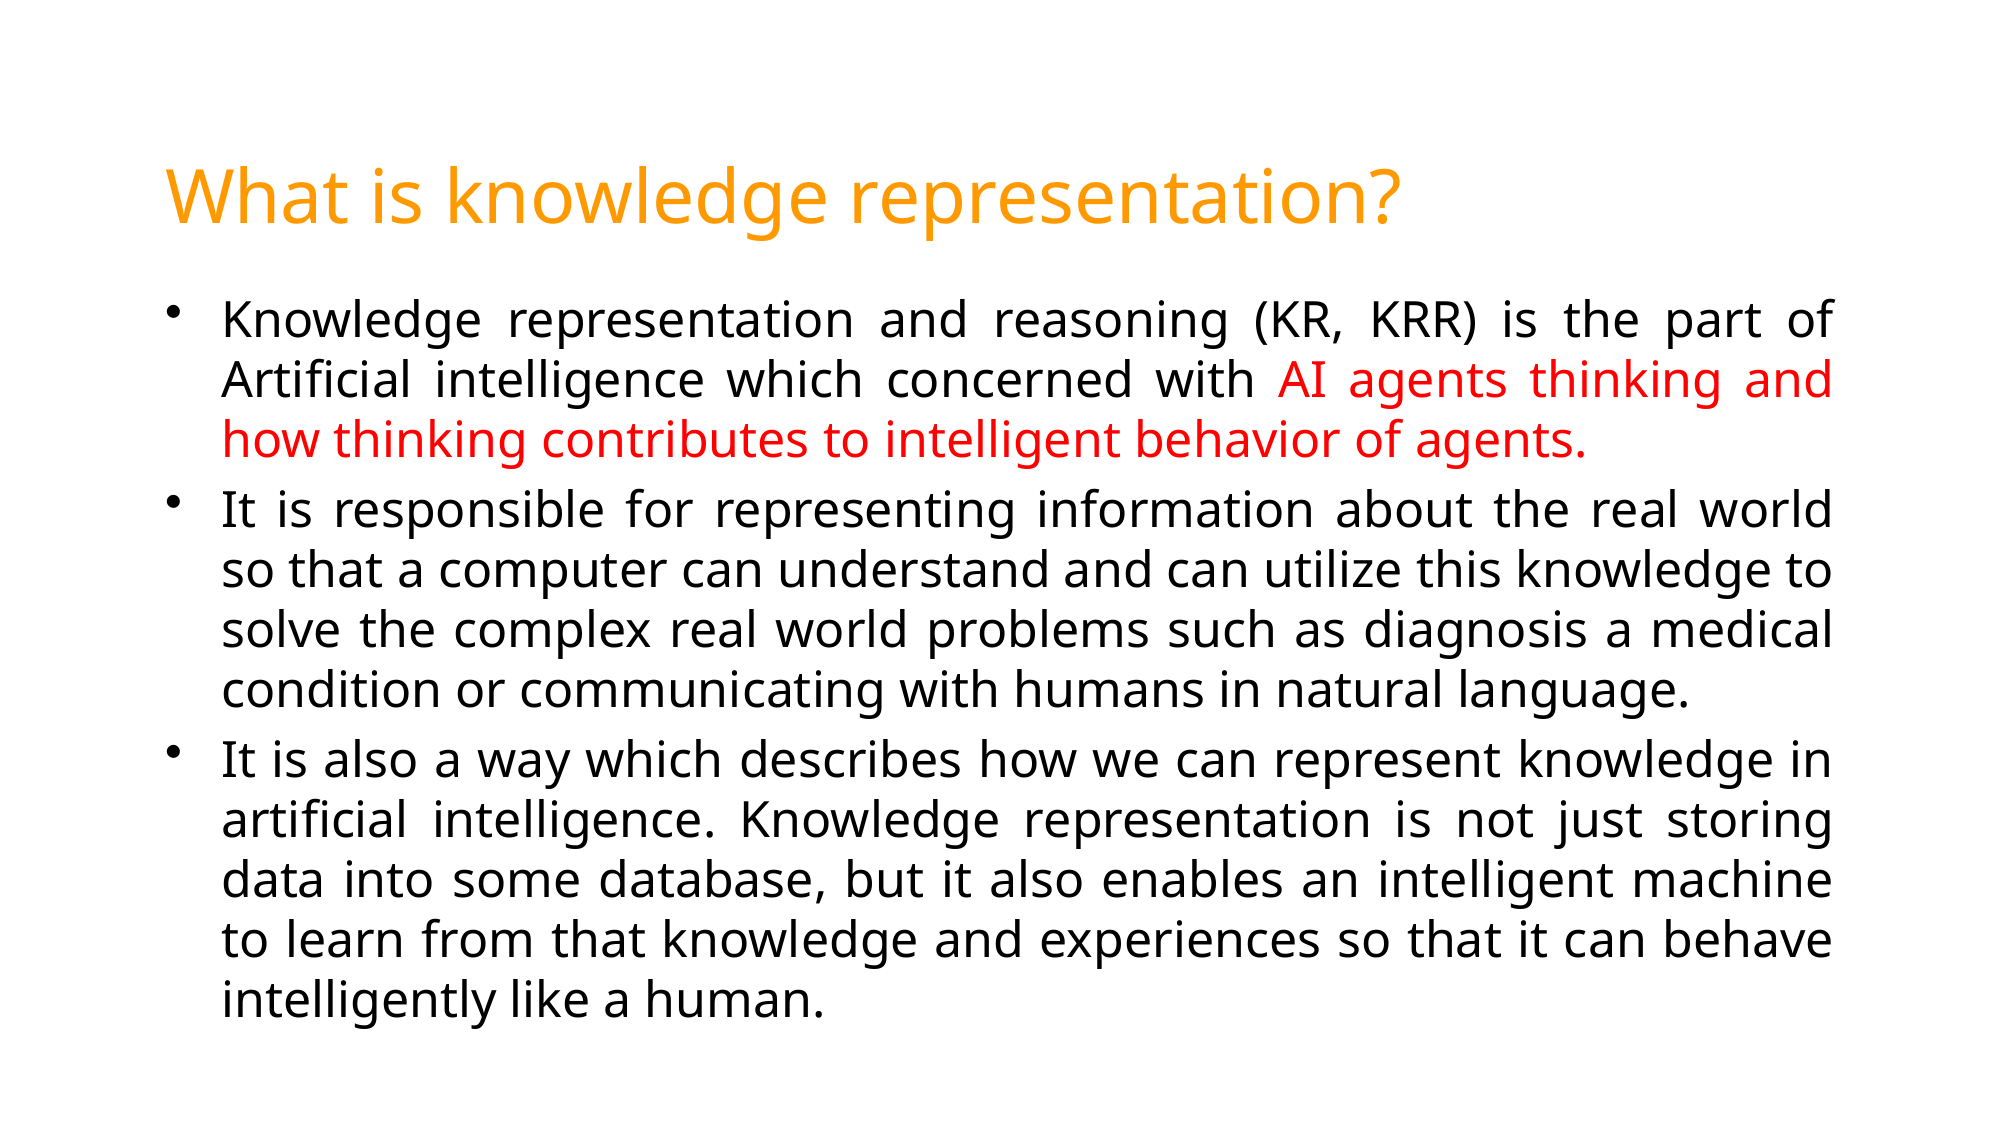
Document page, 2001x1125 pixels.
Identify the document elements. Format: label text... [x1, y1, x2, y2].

title What is knowledge representation? [150, 99, 1850, 280]
list Knowledge representation and reasoning (KR, KRR) is the part of Artificial intelligence which concerned with AI agents thinking and how thinking contributes to intelligent behavior of agents. It is responsible for representing information about the real world so that a computer can understand and can utilize this knowledge to solve the complex real world problems such as diagnosis a medical condition or communicating with humans in natural language. It is also a way which describes how we can represent knowledge in artificial intelligence. Knowledge representation is not just storing data into some database, but it also enables an intelligent machine to learn from that knowledge and experiences so that it can behave intelligently like a human. [150, 280, 1850, 1081]
